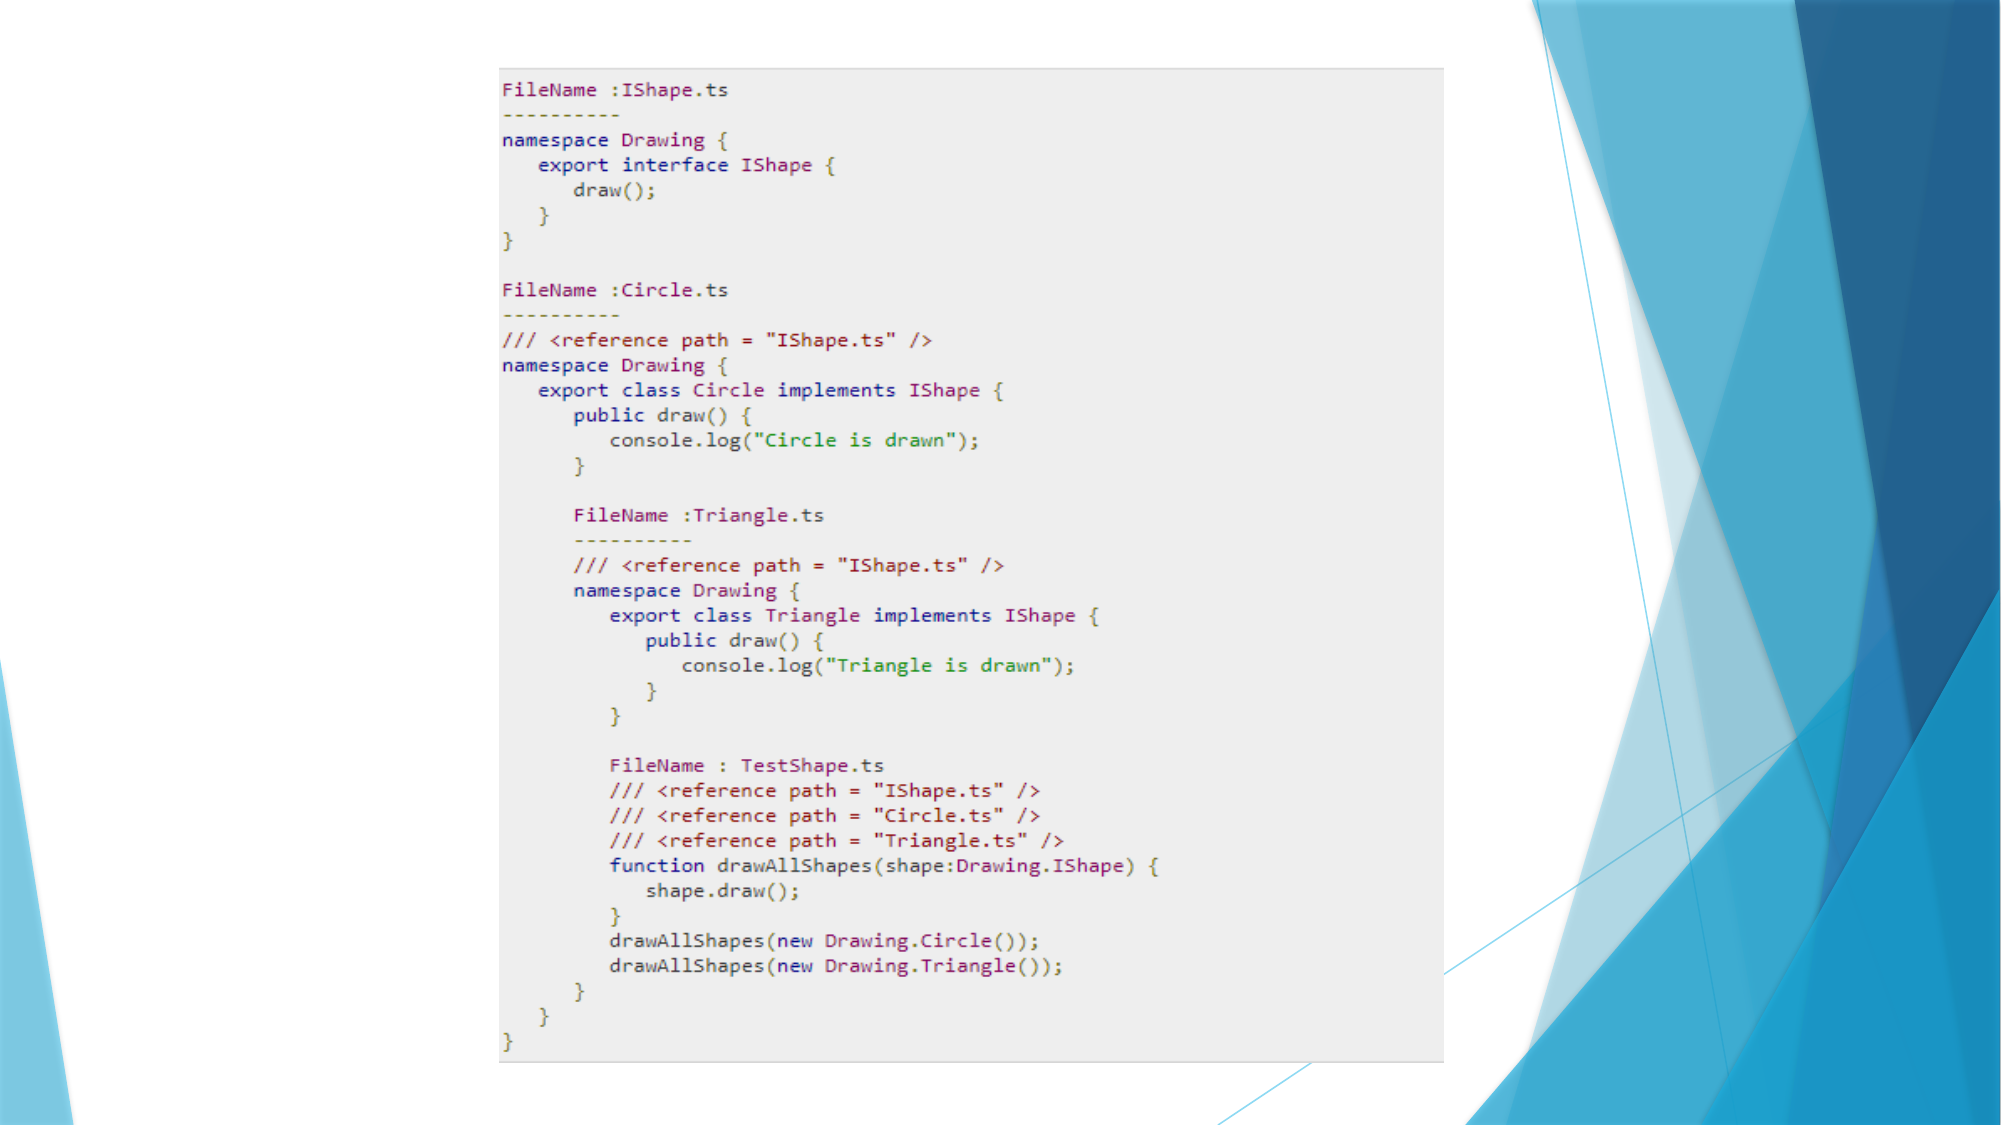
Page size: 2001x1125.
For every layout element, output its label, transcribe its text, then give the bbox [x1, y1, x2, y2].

picture [499, 61, 1445, 1063]
title Namespace [1447, 481, 1942, 699]
